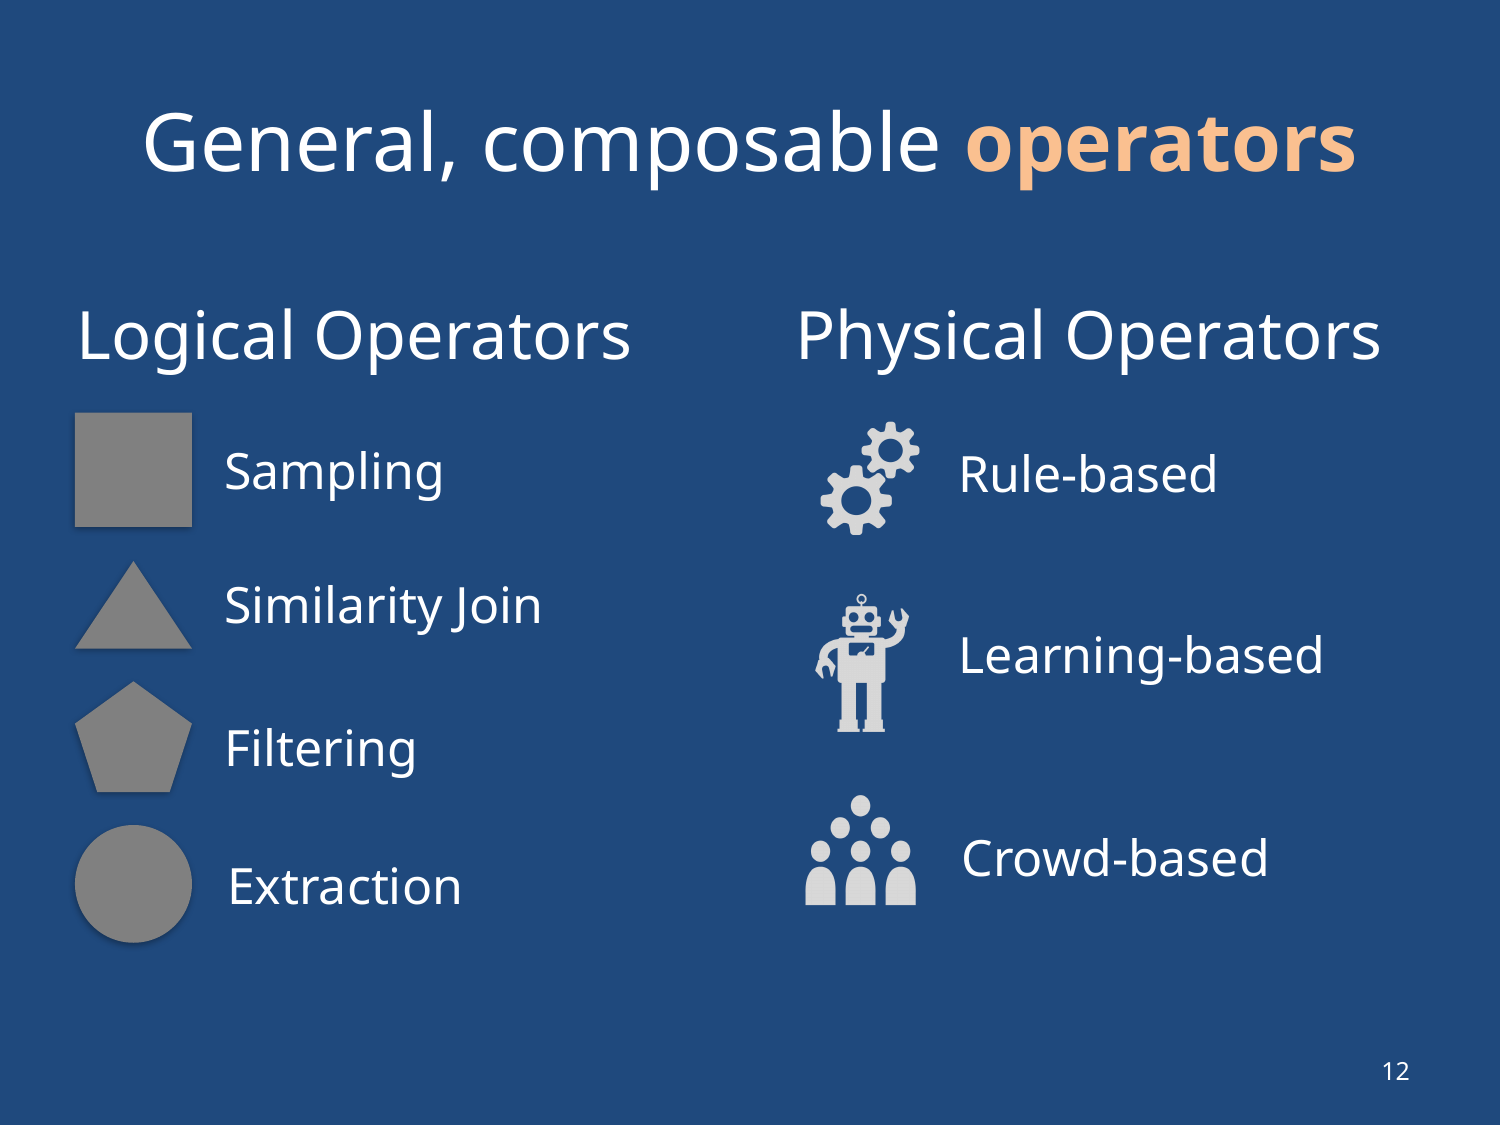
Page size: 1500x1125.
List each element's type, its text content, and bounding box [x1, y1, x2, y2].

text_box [780, 285, 1439, 925]
slide_number 12 [1074, 1042, 1425, 1103]
title General, composable operators [75, 45, 1425, 233]
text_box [61, 284, 720, 943]
